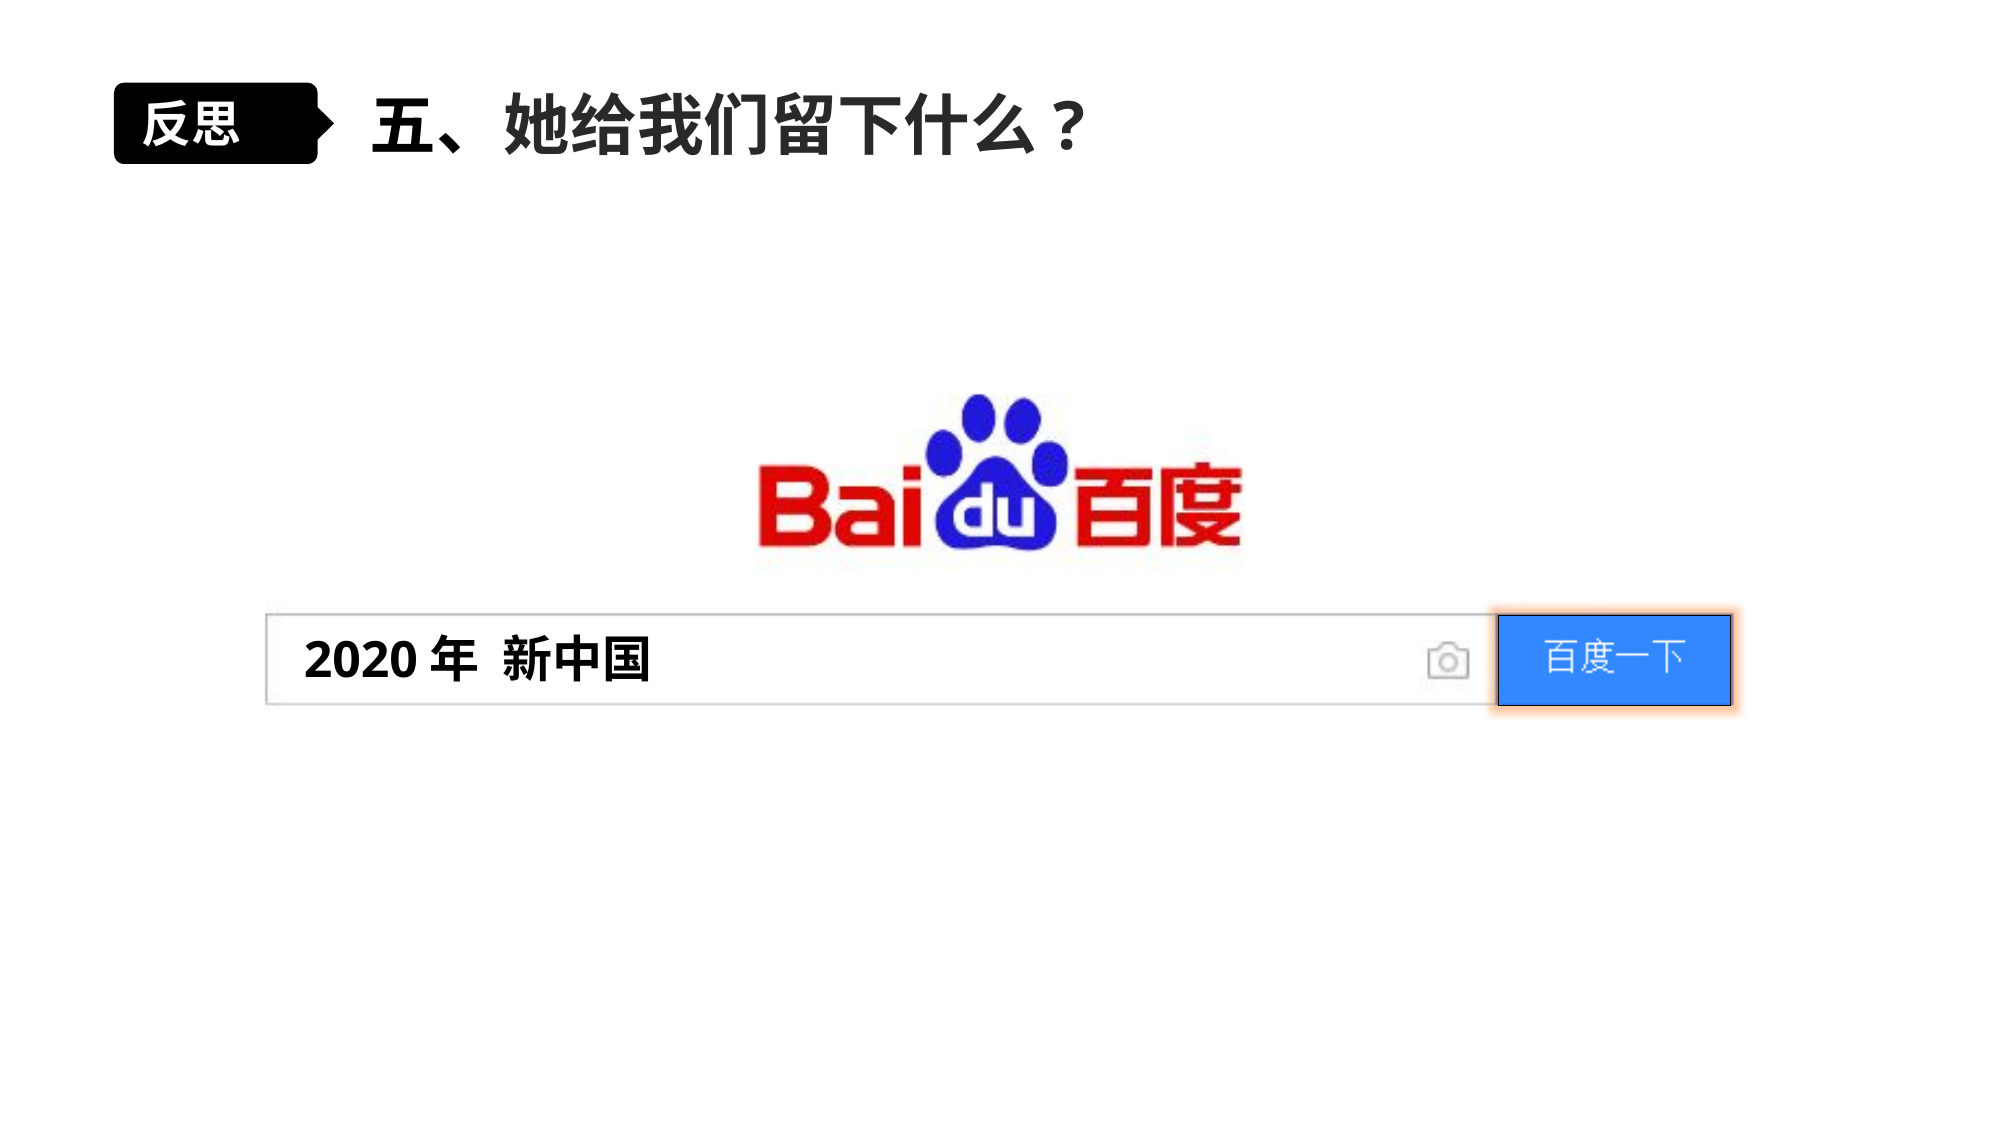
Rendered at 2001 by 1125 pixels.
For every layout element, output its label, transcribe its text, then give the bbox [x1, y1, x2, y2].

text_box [113, 82, 334, 164]
picture [161, 290, 1839, 789]
text_box 五、她给我们留下什么? [355, 76, 1221, 171]
